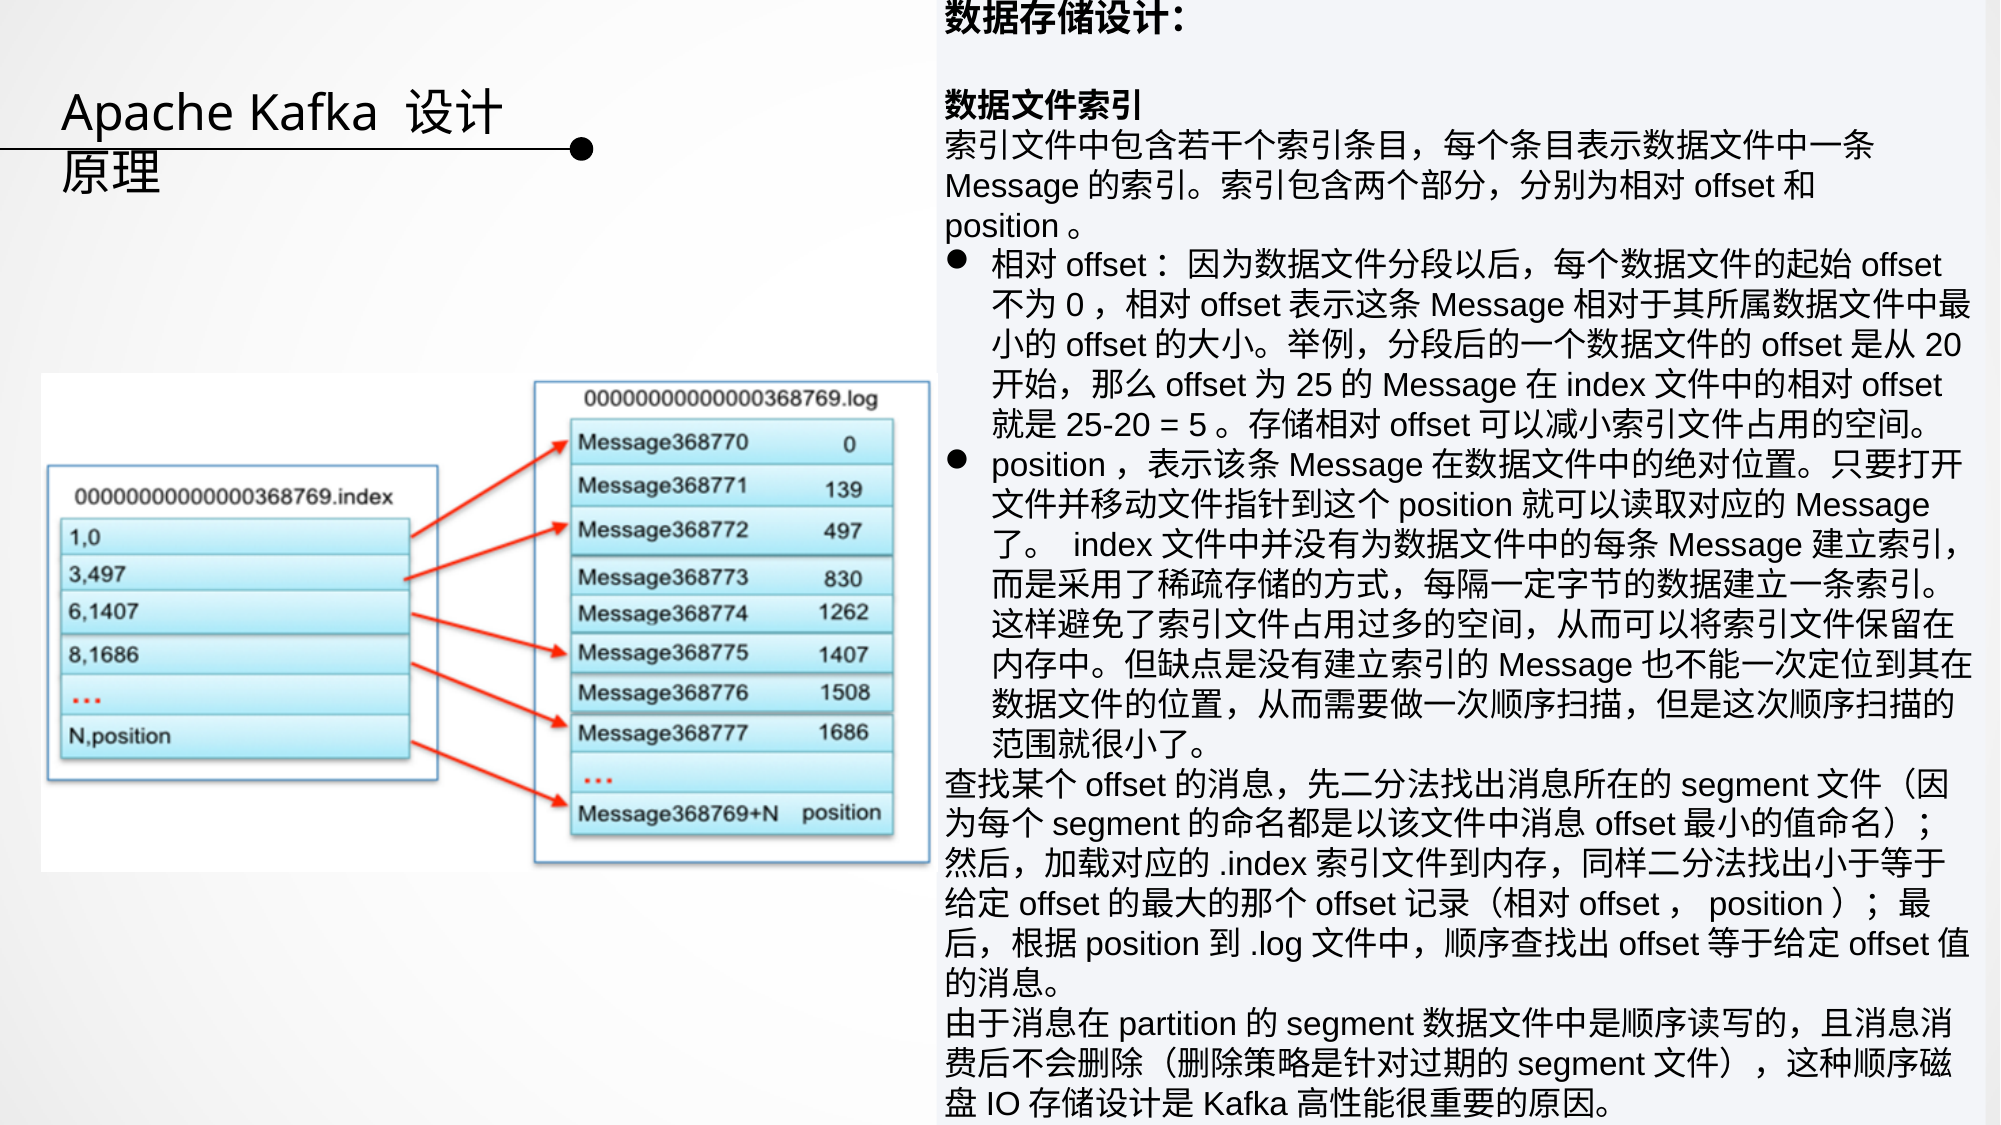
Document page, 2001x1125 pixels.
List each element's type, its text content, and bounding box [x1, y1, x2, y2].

text_box Apache Kafka 设计原理 [46, 73, 566, 148]
text_box [567, 135, 596, 163]
text_box 数据存储设计： 数据文件索引 索引文件中包含若干个索引条目，每个条目表示数据文件中一条Message的索引。索引包含两个部分，分别为相对offset和position。 相对offset：因为数据文件分段以后，每个数据文件的起始offset不为0，相对offset表示这条Message相对于其所属数据文件中最小的offset的大小。举例，分段后的一个数据文件的offset是从20开始，那么offset为25的Message在index文件中的相对offset就是25-20 = 5。存储相对offset可以减小索引文件占用的空间。 position，表示该条Message在数据文件中的绝对位置。只要打开文件并移动文件指针到这个position就可以读取对应的Message了。 index文件中并没有为数据文件中的每条Message建立索引，而是采用了稀疏存储的方式，每隔一定字节的数据建立一条索引。这样避免了索引文件占用过多的空间，从而可以将索引文件保留在内存中。但缺点是没有建立索引的Message也不能一次定位到其在数据文件的位置，从而需要做一次顺序扫描，但是这次顺序扫描的范围就很小了。 查找某个offset的消息，先二分法找出消息所在的segment文件（因为每个segment的命名都是以该文件中消息offset最小的值命名）；然后，加载对应的.index索引文件到内存，同样二分法找出小于等于给定offset的最大的那个offset记录（相对offset，position）；最后，根据position到.log文件中，顺序查找出offset等于给定offset值的消息。 由于消息在partition的segment数据文件中是顺序读写的，且消息消费后不会删除（删除策略是针对过期的segment文件），这种顺序磁盘IO存储设计是Kafka高性能很重要的原因。 [936, 0, 1986, 1125]
text_box Apache Kafka 设计原理 [46, 157, 566, 208]
picture [41, 373, 938, 873]
